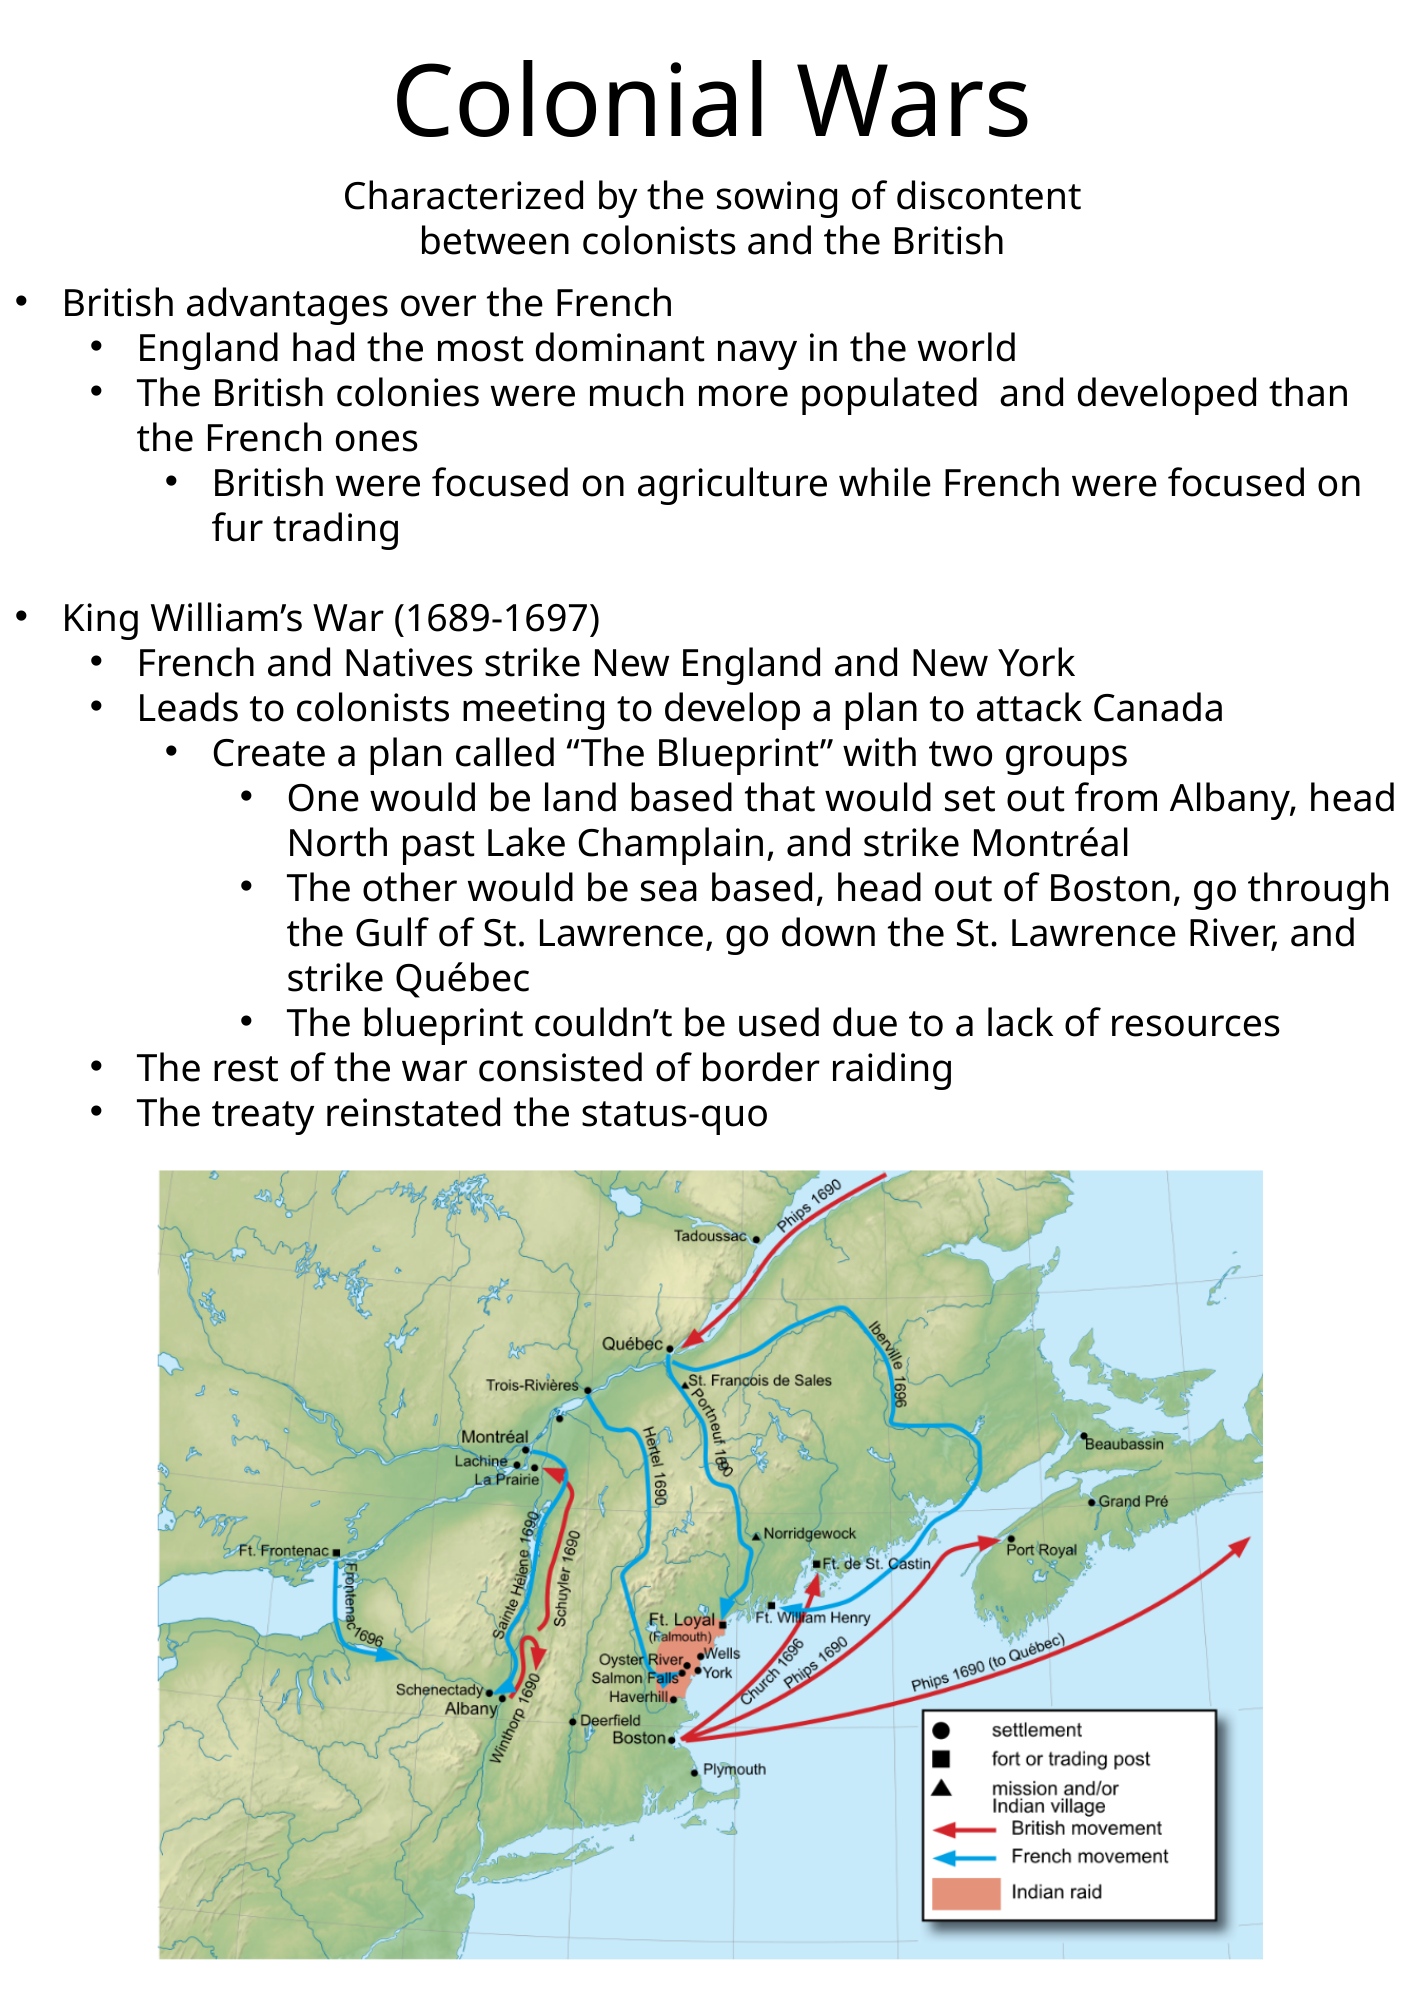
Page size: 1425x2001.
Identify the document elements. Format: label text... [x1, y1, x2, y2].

text_box Characterized by the sowing of discontent between colonists and the British [297, 165, 1128, 270]
picture [143, 1161, 1282, 1972]
text_box Colonial Wars [0, 28, 1425, 164]
text_box British advantages over the French England had the most dominant navy in the world The British colonies were much more populated and developed than the French ones British were focused on agriculture while French were focused on fur trading King William’s War (1689-1697) French and Natives strike New England and New York Leads to colonists meeting to develop a plan to attack Canada Create a plan called “The Blueprint” with two groups One would be land based that would set out from Albany, head North past Lake Champlain, and strike Montréal The other would be sea based, head out of Boston, go through the Gulf of St. Lawrence, go down the St. Lawrence River, and strike Québec The blueprint couldn’t be used due to a lack of resources The rest of the war consisted of border raiding The treaty reinstated the status-quo [0, 271, 1425, 1186]
